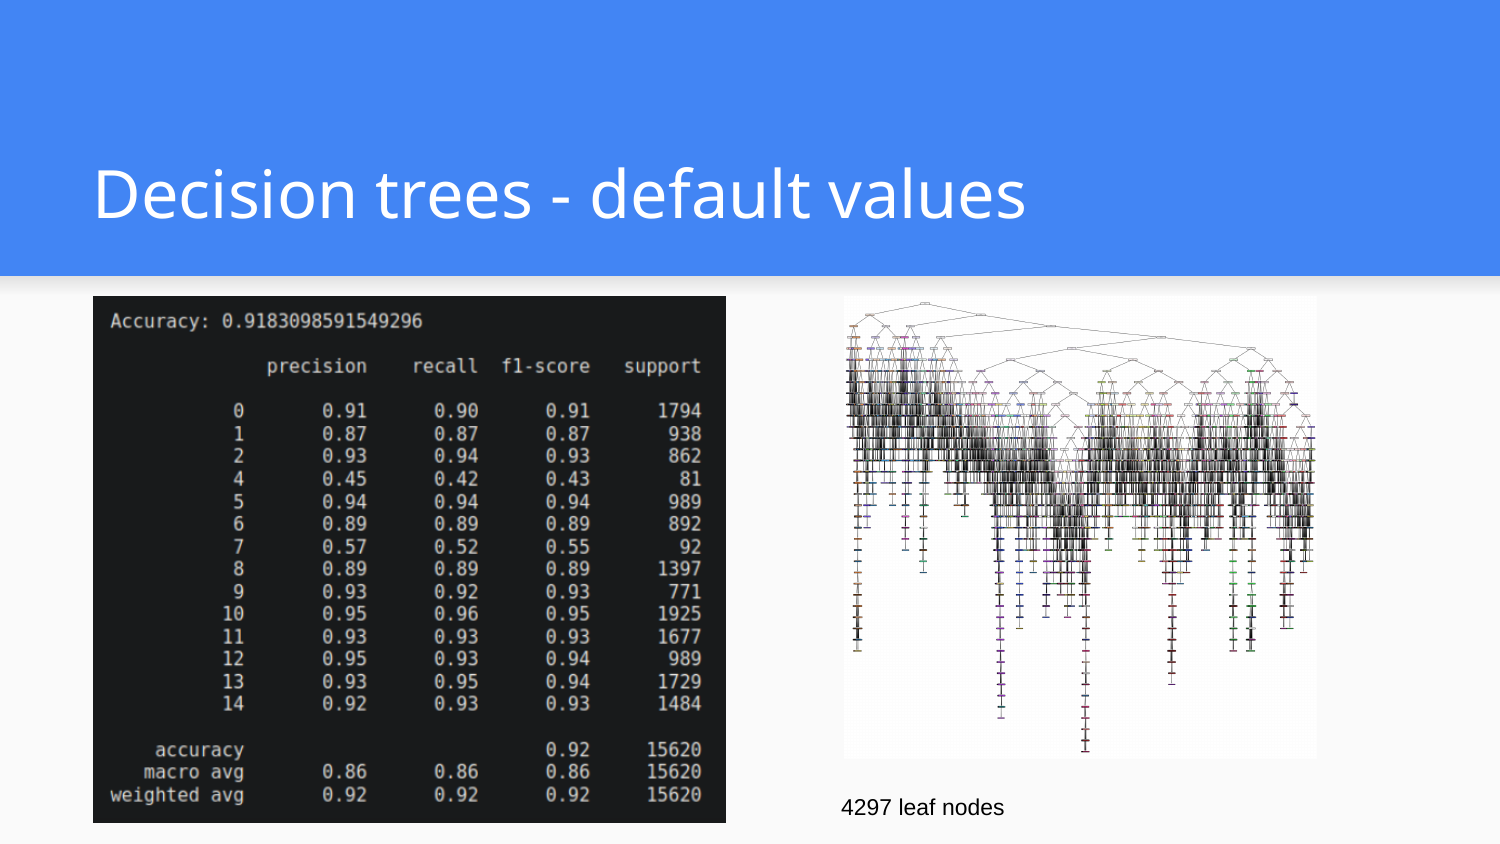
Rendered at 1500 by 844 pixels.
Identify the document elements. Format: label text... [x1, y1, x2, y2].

picture [843, 295, 1317, 759]
text_box 4297 leaf nodes [826, 773, 1335, 835]
picture [93, 295, 726, 823]
title Decision trees - default values [77, 121, 1427, 248]
